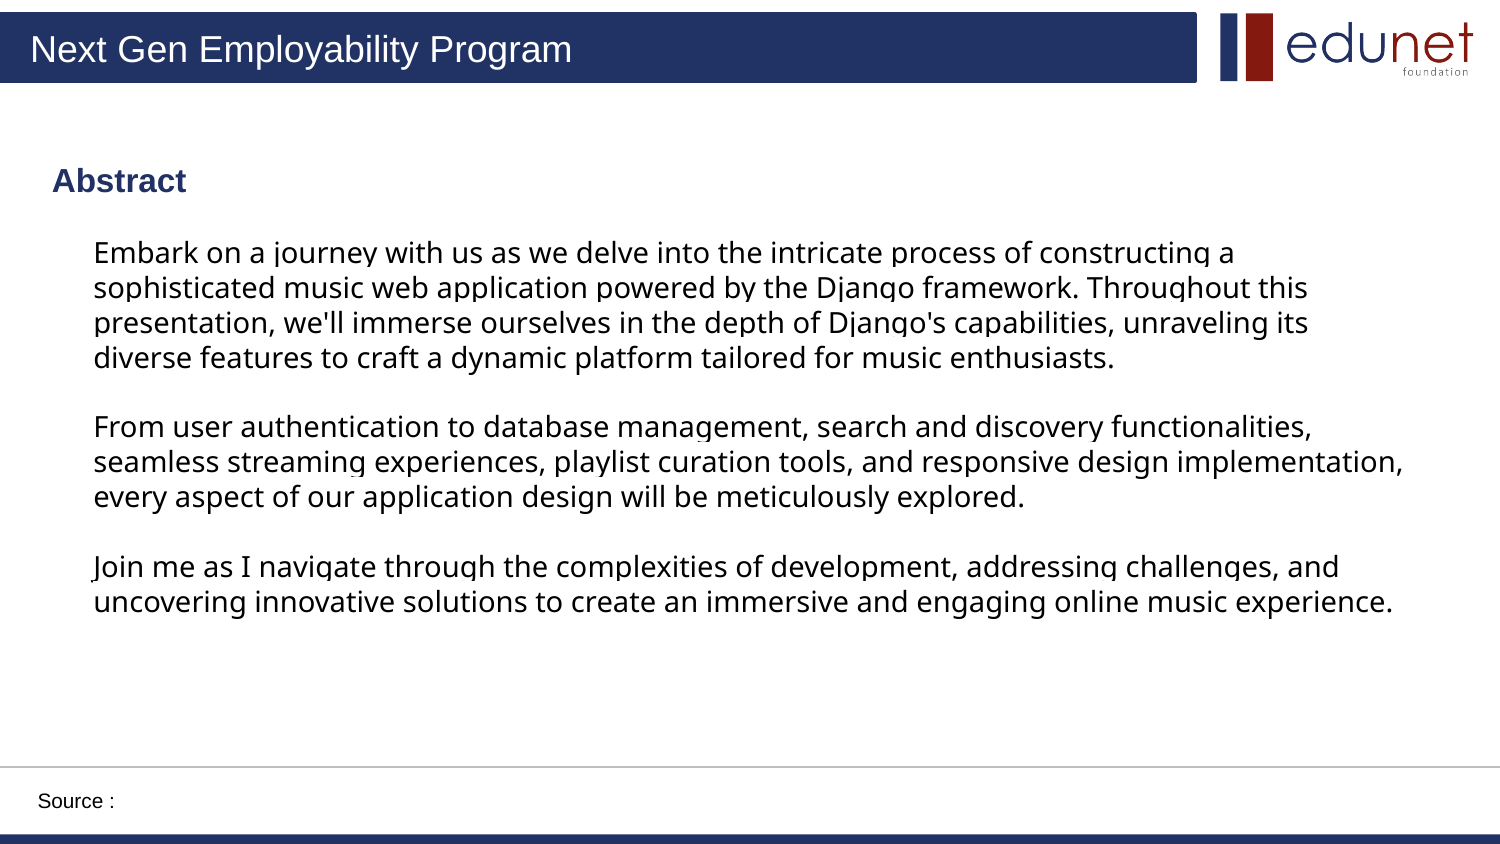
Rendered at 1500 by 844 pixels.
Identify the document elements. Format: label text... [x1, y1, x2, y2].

picture [1279, 14, 1482, 83]
text_box Source : [22, 776, 139, 826]
text_box Embark on a journey with us as we delve into the intricate process of constructing a sophisticated music web application powered by the Django framework. Throughout this presentation, we'll immerse ourselves in the depth of Django's capabilities, unraveling its diverse features to craft a dynamic platform tailored for music enthusiasts. From user authentication to database management, search and discovery functionalities, seamless streaming experiences, playlist curation tools, and responsive design implementation, every aspect of our application design will be meticulously explored. Join me as I navigate through the complexities of development, addressing challenges, and uncovering innovative solutions to create an immersive and engaging online music experience. [78, 226, 1422, 626]
title Abstract [36, 144, 519, 198]
